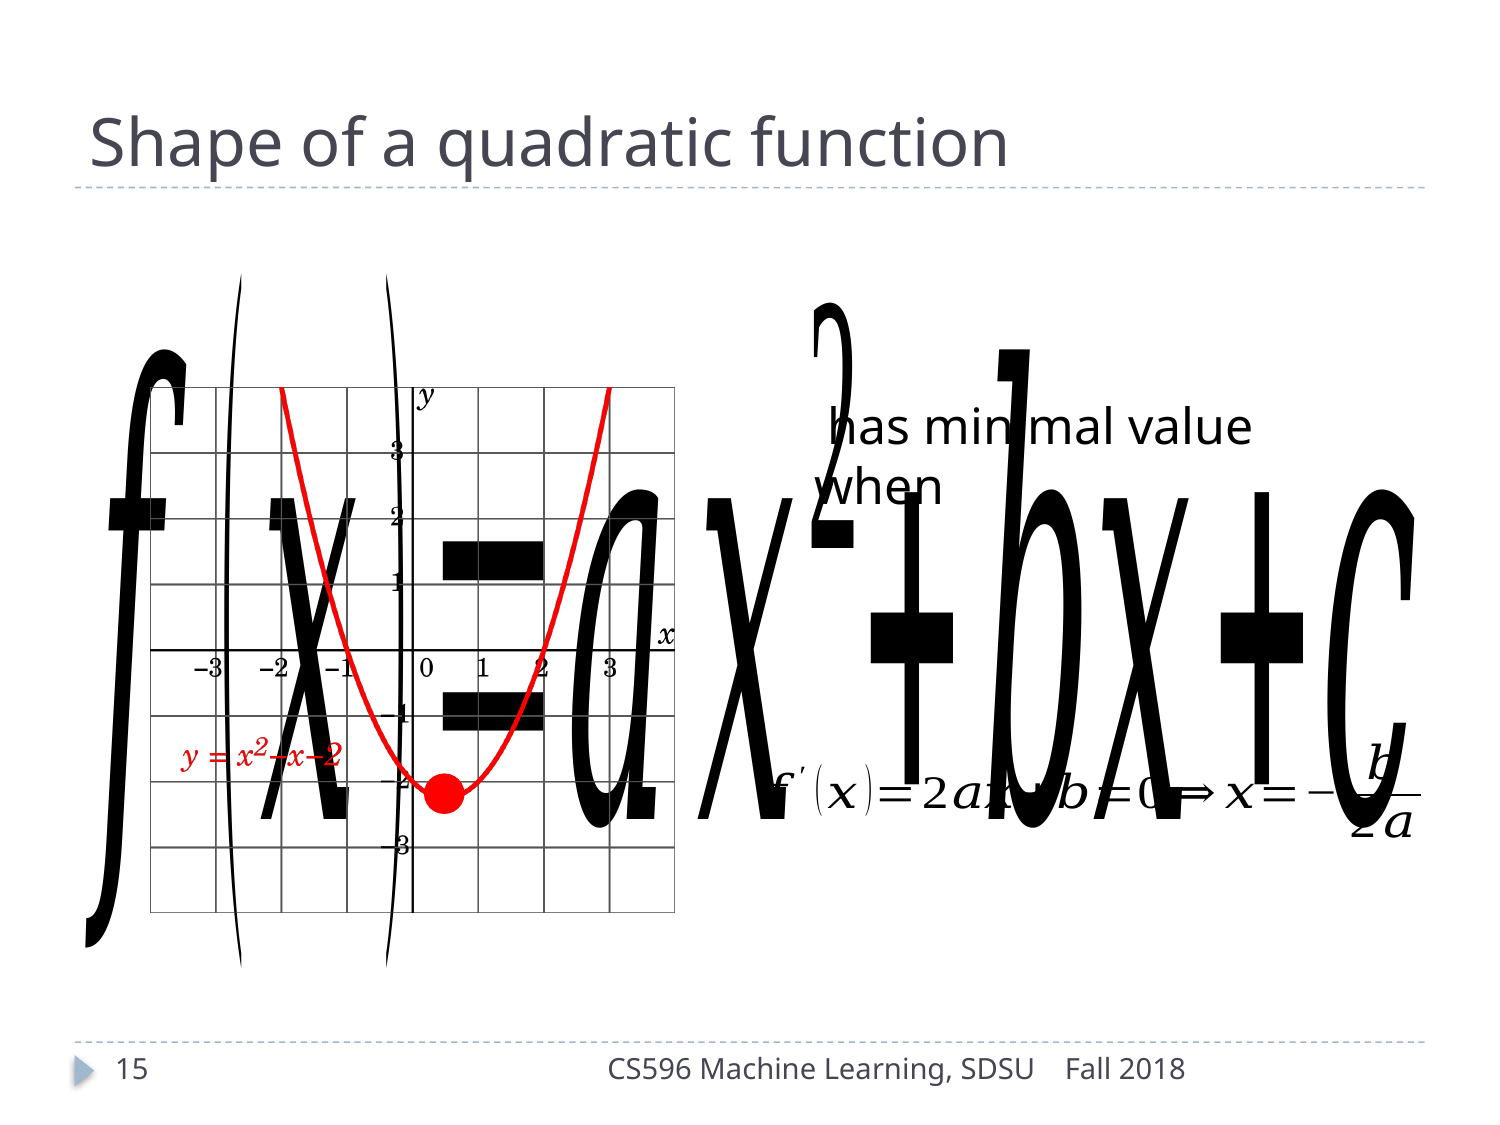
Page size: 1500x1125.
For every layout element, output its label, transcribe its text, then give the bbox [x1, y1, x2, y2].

picture [149, 387, 676, 913]
footer CS596 Machine Learning, SDSU [475, 1042, 1051, 1103]
title Shape of a quadratic function [75, 24, 1425, 188]
slide_number 15 [100, 1042, 426, 1103]
slide_number Fall 2018 [1051, 1042, 1426, 1103]
